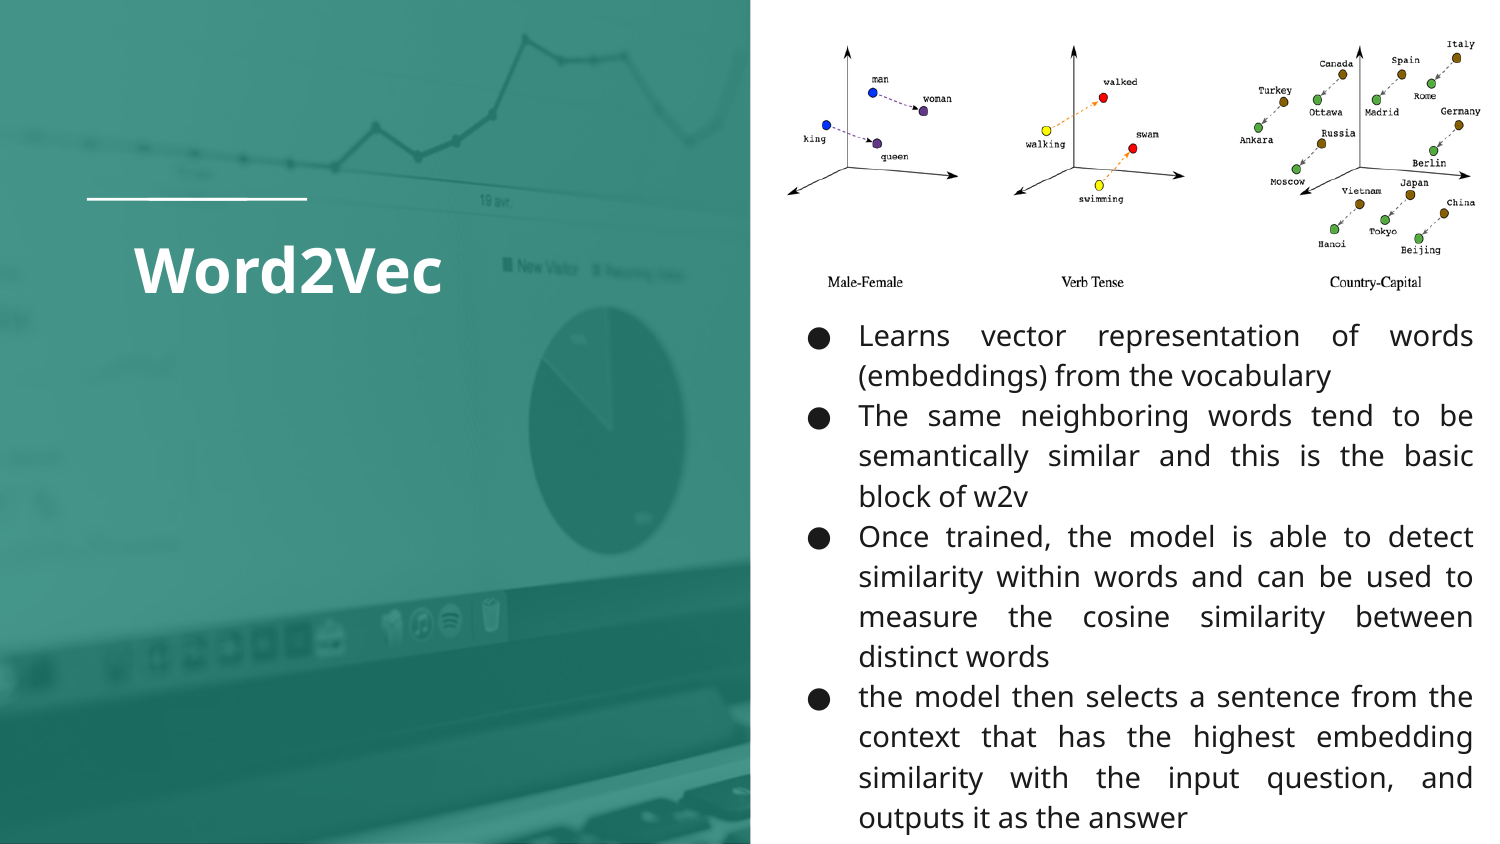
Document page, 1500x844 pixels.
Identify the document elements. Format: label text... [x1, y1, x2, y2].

title Word2Vec [119, 216, 662, 494]
picture [768, 19, 1490, 298]
list Learns vector representation of words (embeddings) from the vocabulary The same neighboring words tend to be semantically similar and this is the basic block of w2v Once trained, the model is able to detect similarity within words and can be used to measure the cosine similarity between distinct words the model then selects a sentence from the context that has the highest embedding similarity with the input question, and outputs it as the answer [768, 305, 1490, 835]
